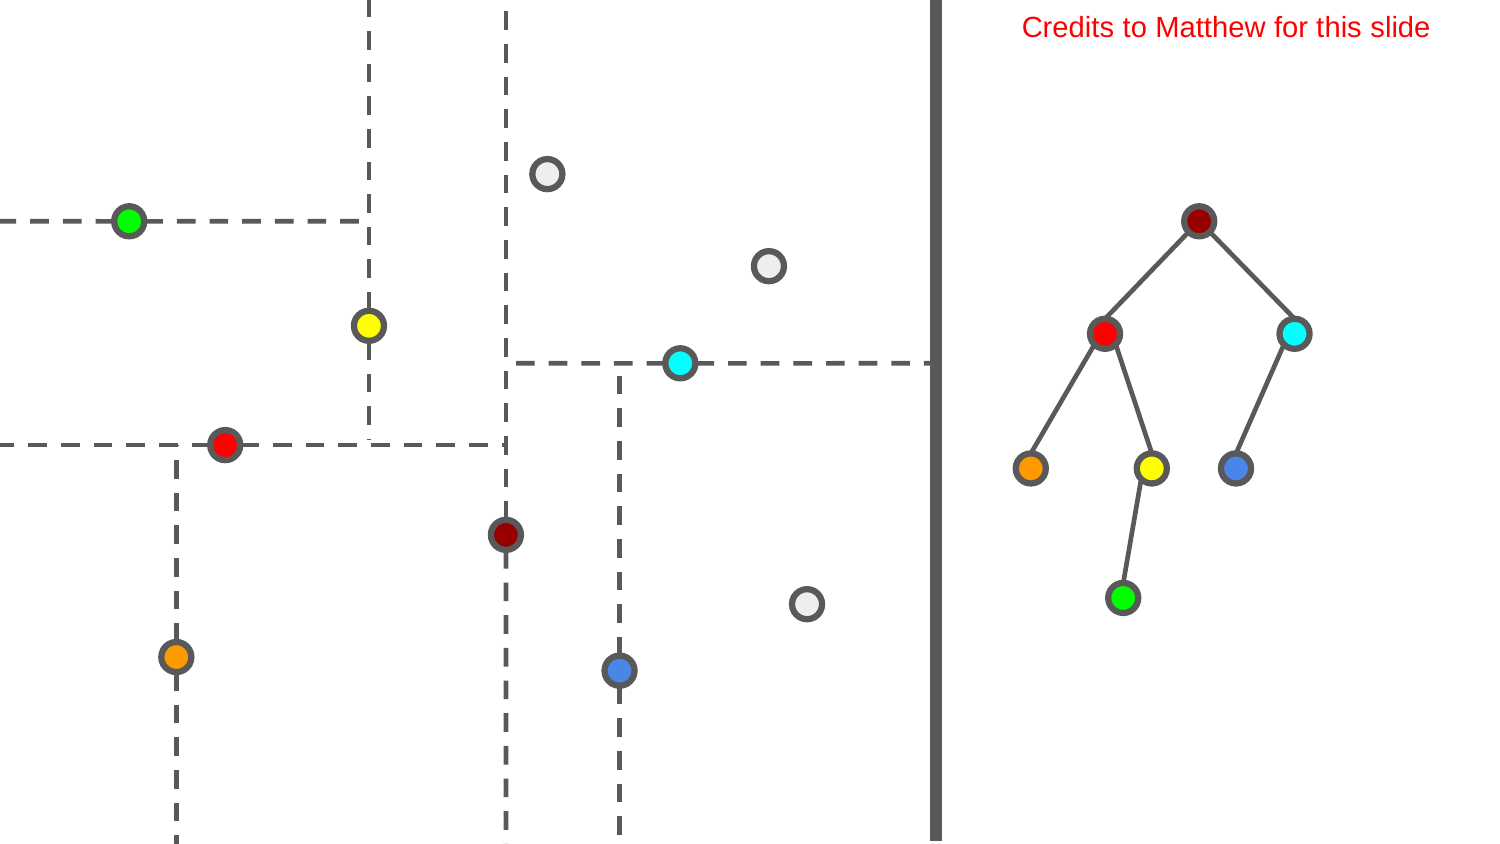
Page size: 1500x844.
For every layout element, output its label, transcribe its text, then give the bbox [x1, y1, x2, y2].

text_box [791, 589, 823, 620]
text_box [353, 311, 385, 341]
text_box [1089, 320, 1121, 349]
text_box [1220, 454, 1252, 484]
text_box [1115, 344, 1153, 454]
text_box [1030, 344, 1095, 454]
text_box [753, 251, 785, 282]
text_box Credits to Matthew for this slide [967, 0, 1486, 50]
text_box [1279, 319, 1310, 349]
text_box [1104, 231, 1189, 319]
text_box [604, 656, 635, 686]
text_box [1108, 584, 1139, 613]
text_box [1209, 231, 1295, 319]
text_box [1184, 206, 1215, 237]
text_box [1136, 453, 1167, 484]
text_box [1015, 454, 1046, 484]
text_box [490, 520, 521, 550]
text_box [161, 642, 192, 672]
text_box [532, 159, 563, 190]
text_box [1123, 478, 1142, 584]
text_box [210, 430, 241, 461]
text_box [665, 348, 696, 379]
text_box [1235, 344, 1285, 454]
text_box [114, 206, 144, 237]
